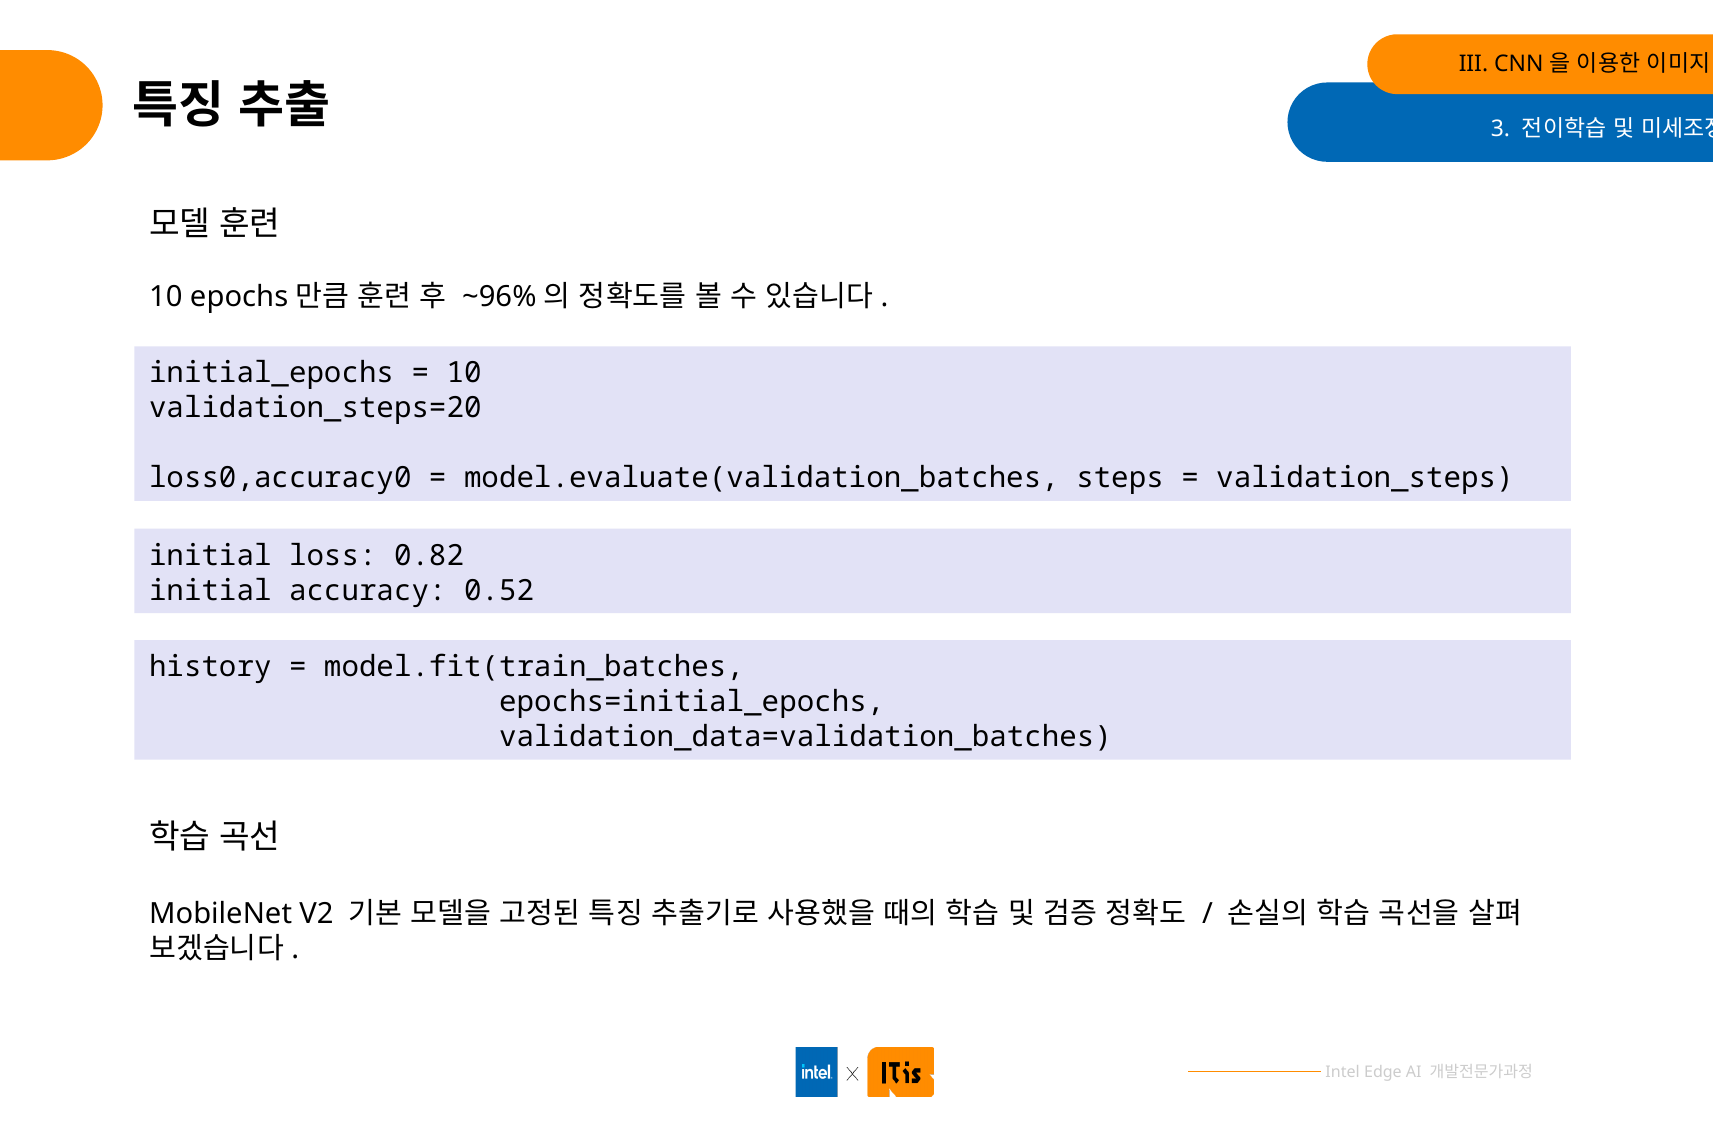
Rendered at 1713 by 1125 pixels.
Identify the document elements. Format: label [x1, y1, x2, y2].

text_box [1428, 41, 1713, 84]
text_box [11, 13, 778, 80]
text_box [134, 807, 1592, 973]
text_box [1444, 106, 1713, 176]
text_box [134, 346, 1571, 501]
text_box [134, 640, 1571, 760]
title [117, 51, 1167, 162]
text_box [134, 528, 1571, 614]
text_box [134, 194, 1592, 320]
